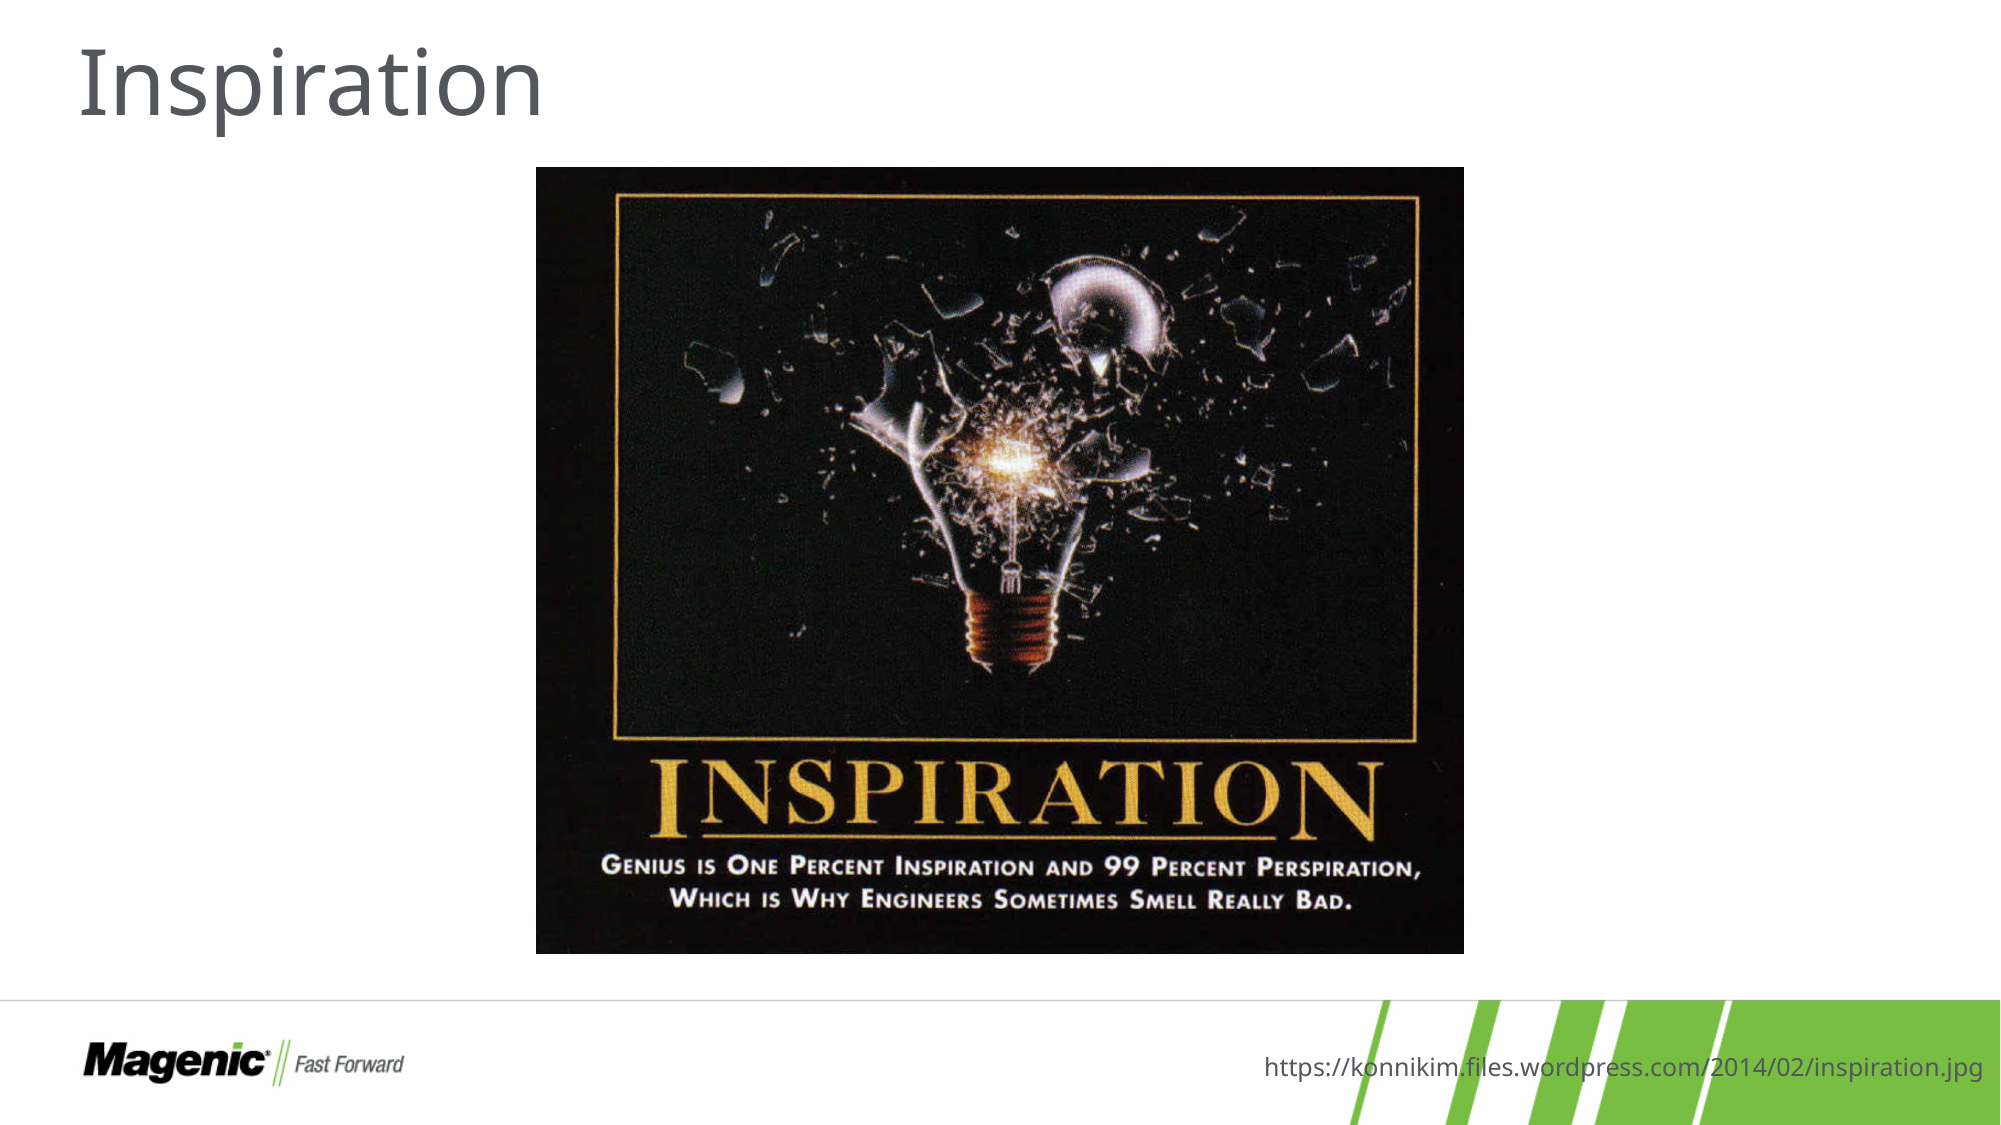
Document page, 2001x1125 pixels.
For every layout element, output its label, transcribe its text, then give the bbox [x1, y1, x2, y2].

text_box https://konnikim.files.wordpress.com/2014/02/inspiration.jpg [920, 1029, 2000, 1104]
text_box Lazy [133, 162, 1867, 324]
title Inspiration [63, 41, 1938, 131]
picture [0, 0, 2001, 1125]
